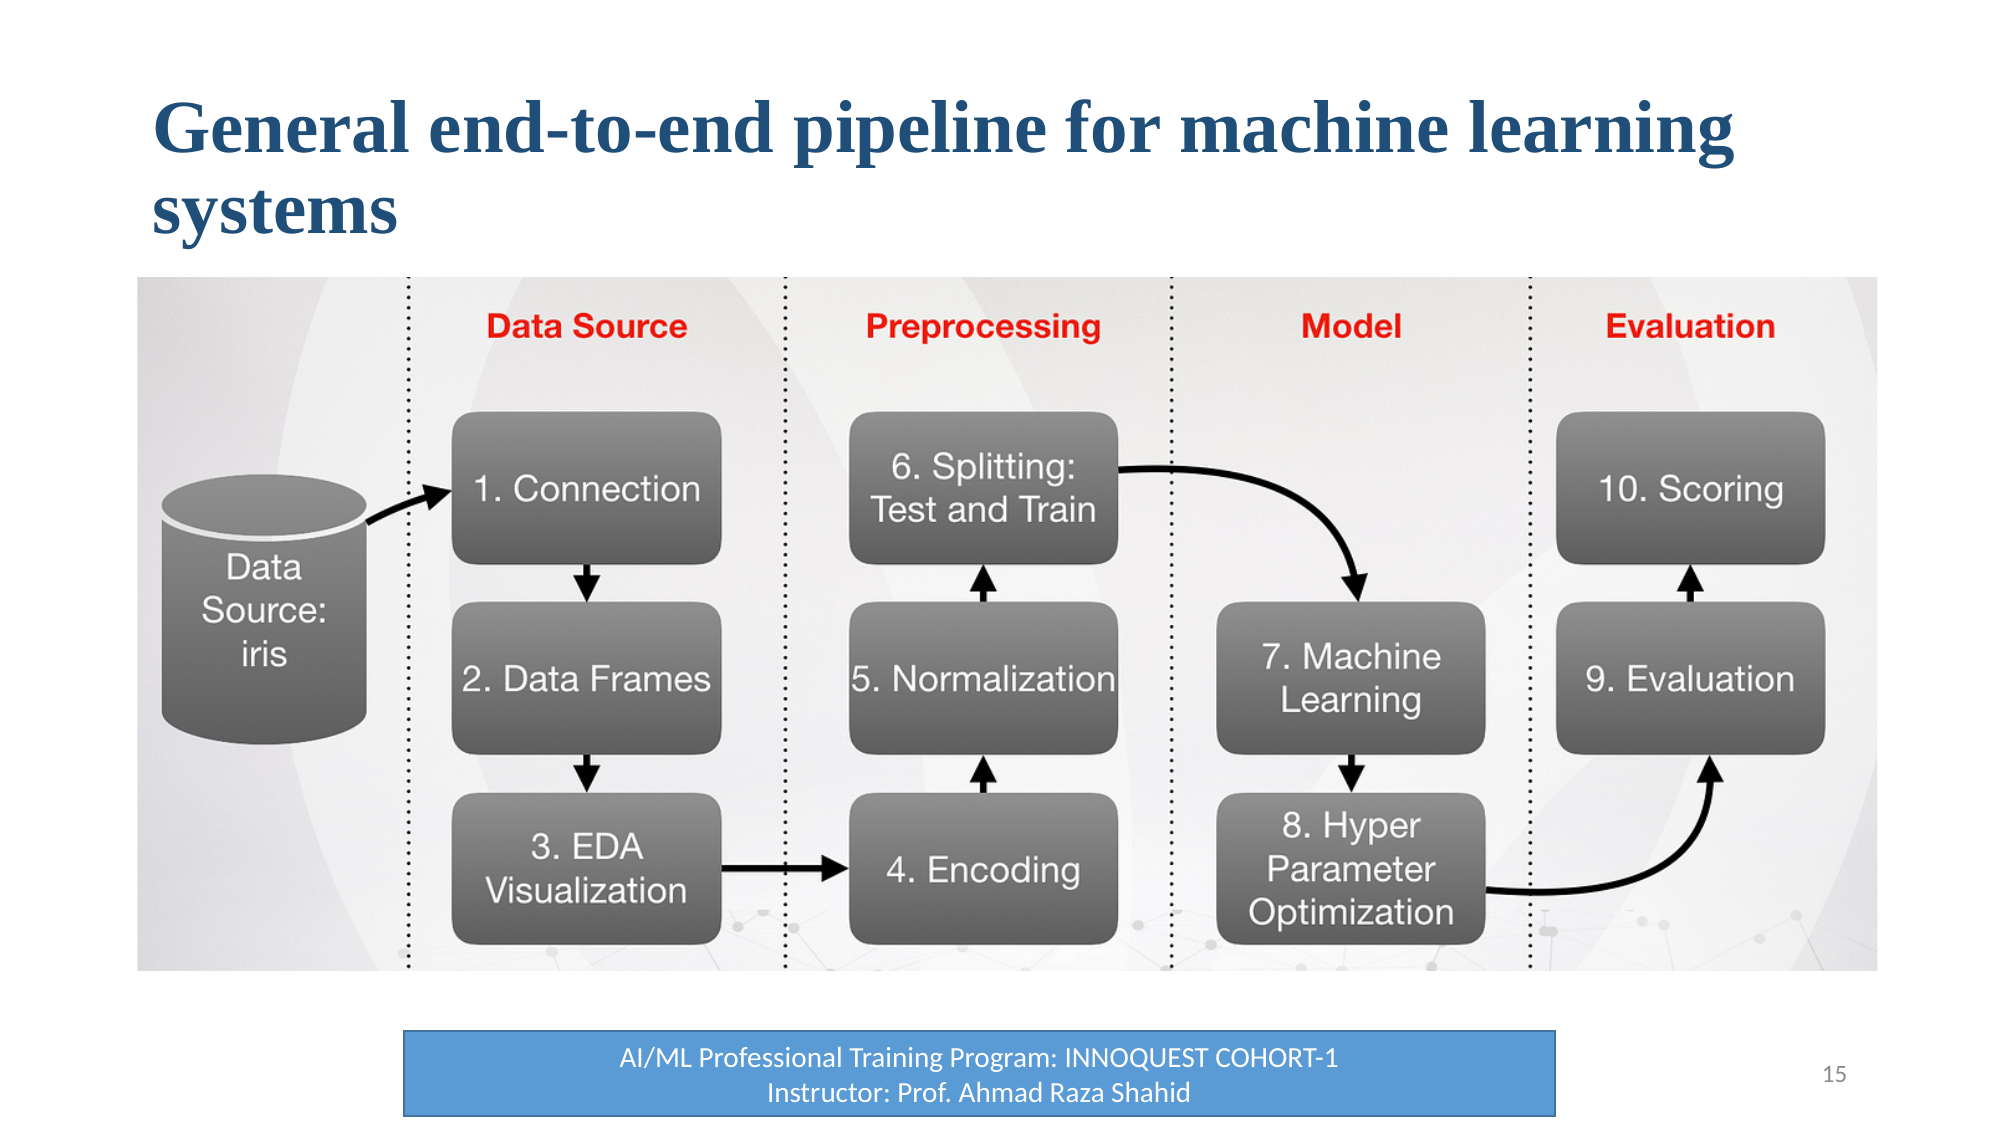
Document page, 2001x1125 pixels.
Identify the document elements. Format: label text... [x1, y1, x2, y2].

text_box AI/ML Professional Training Program: INNOQUEST COHORT-1 Instructor: Prof. Ahmad Raza Shahid [403, 1030, 1556, 1117]
title General end-to-end pipeline for machine learning systems [137, 59, 1863, 277]
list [137, 277, 1878, 971]
slide_number 15 [1556, 1042, 1863, 1103]
